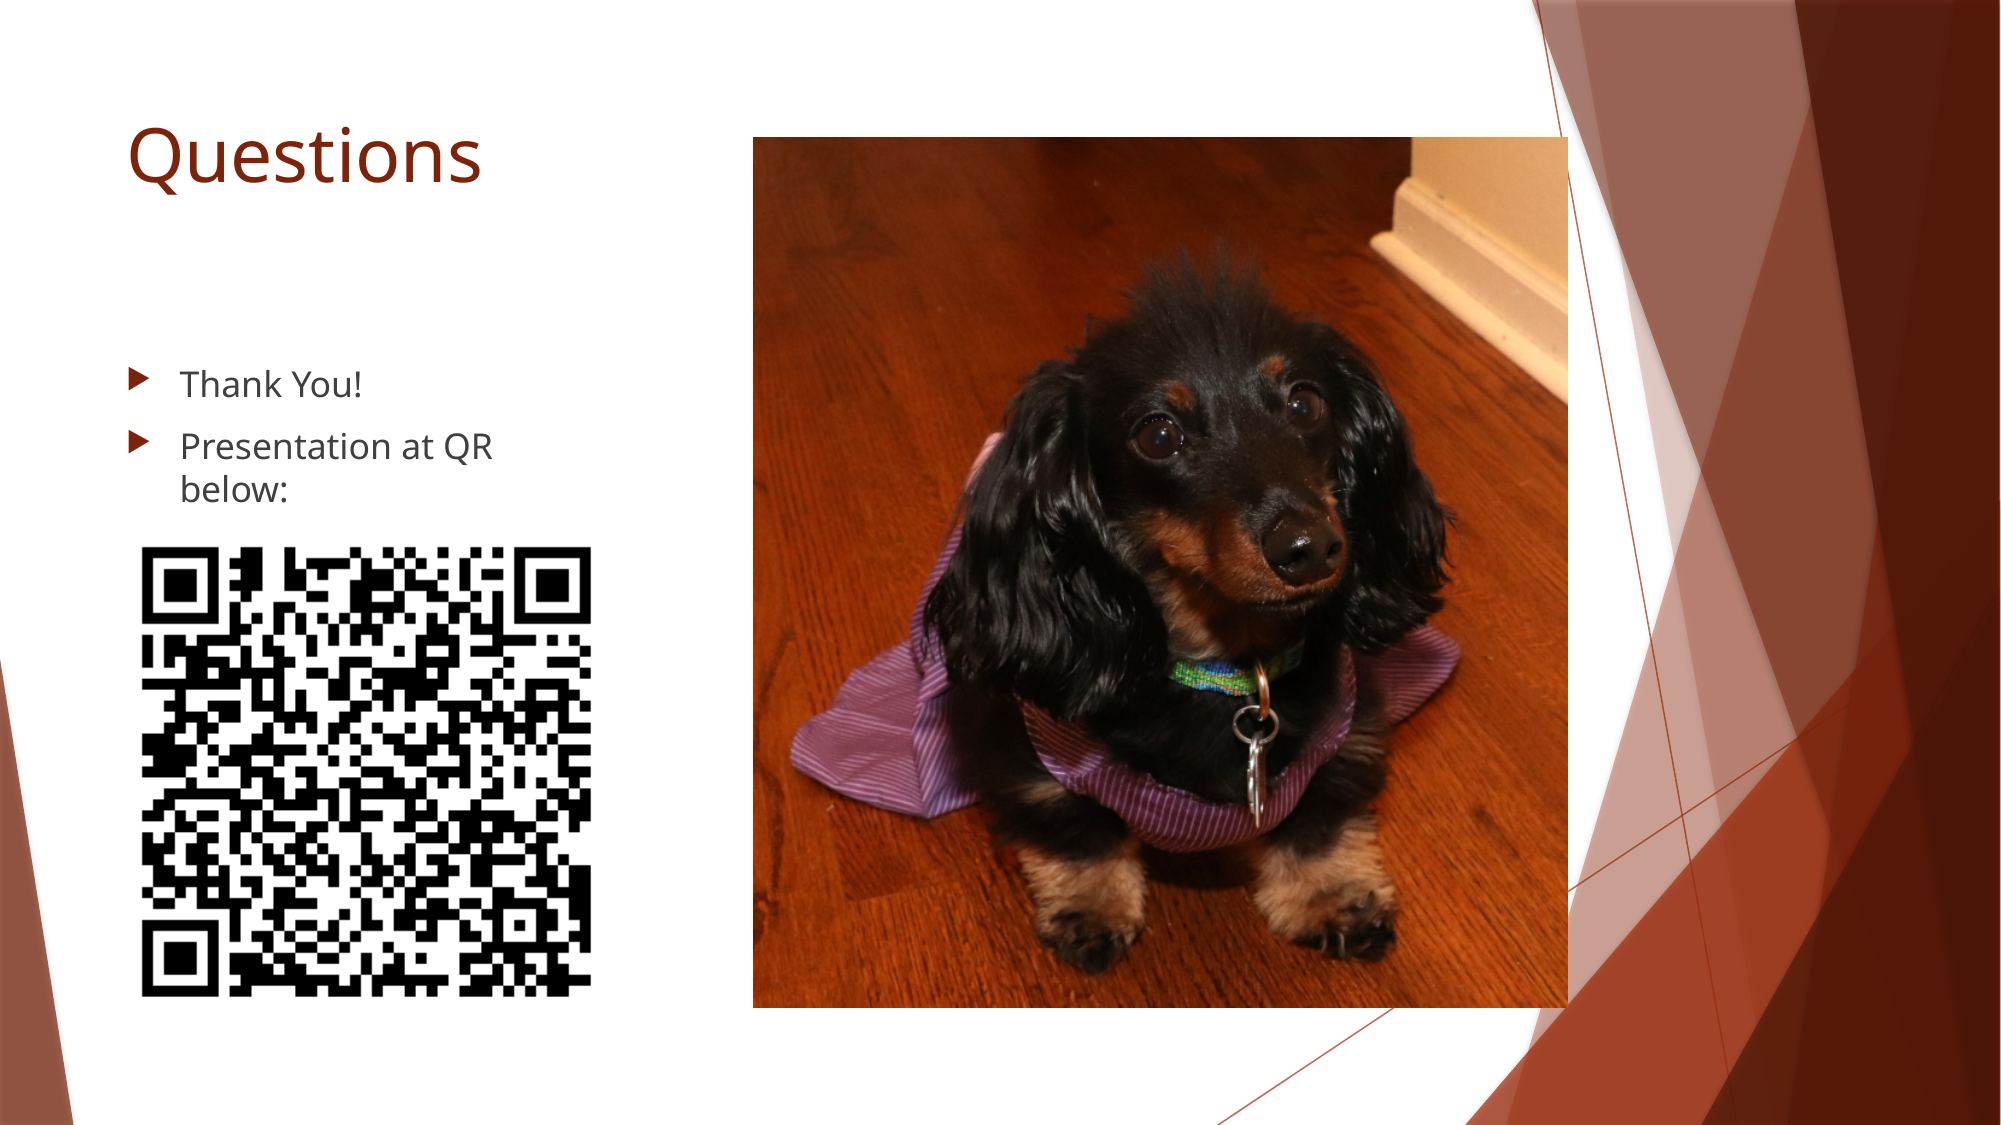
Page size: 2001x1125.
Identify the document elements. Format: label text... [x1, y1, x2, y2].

list Thank You! Presentation at QR below: [111, 354, 511, 518]
picture [132, 538, 603, 1009]
picture [752, 136, 1568, 1009]
title Questions [111, 99, 1522, 317]
